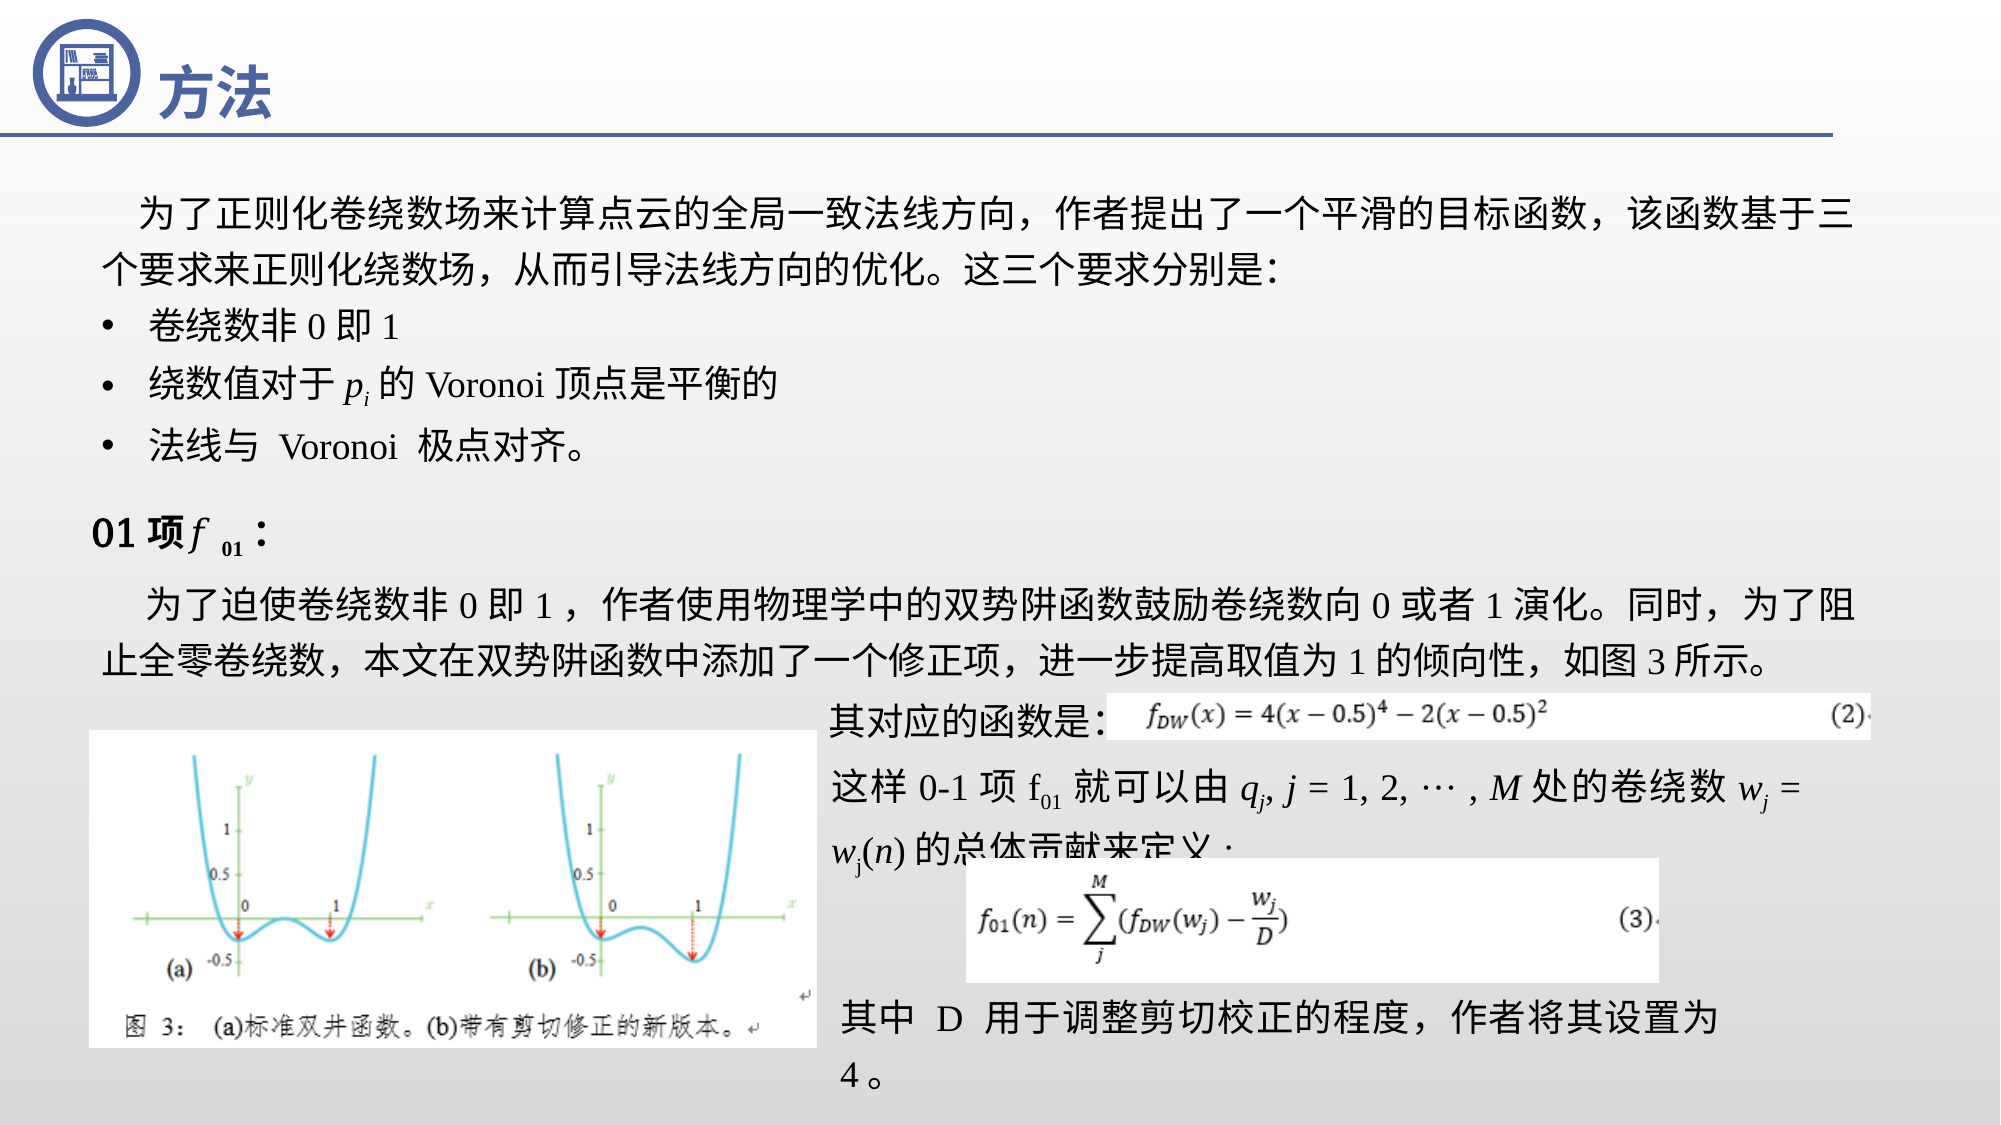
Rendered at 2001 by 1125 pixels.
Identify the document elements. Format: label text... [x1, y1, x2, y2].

text_box 这样0-1项f01就可以由qj, j = 1, 2, ··· , M处的卷绕数wj = wj(n)的总体贡献来定义: [817, 742, 1817, 885]
text_box 为了迫使卷绕数非0即1，作者使用物理学中的双势阱函数鼓励卷绕数向0或者1演化。同时，为了阻止全零卷绕数，本文在双势阱函数中添加了一个修正项，进一步提高取值为1的倾向性，如图3所示。 [86, 562, 1871, 690]
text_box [34, 20, 140, 126]
text_box 其对应的函数是： [813, 679, 1144, 742]
text_box 方法 [142, 13, 1629, 133]
picture [1106, 693, 1871, 740]
text_box 其中 D 用于调整剪切校正的程度，作者将其设置为4。 [825, 975, 1744, 1047]
text_box 01项𝑓01： [76, 501, 305, 568]
picture [89, 730, 817, 1048]
picture [966, 858, 1659, 983]
text_box 为了正则化卷绕数场来计算点云的全局一致法线方向，作者提出了一个平滑的目标函数，该函数基于三个要求来正则化绕数场，从而引导法线方向的优化。这三个要求分别是： 卷绕数非0即1 绕数值对于pi的Voronoi顶点是平衡的 法线与 Voronoi 极点对齐。 [86, 171, 1871, 475]
